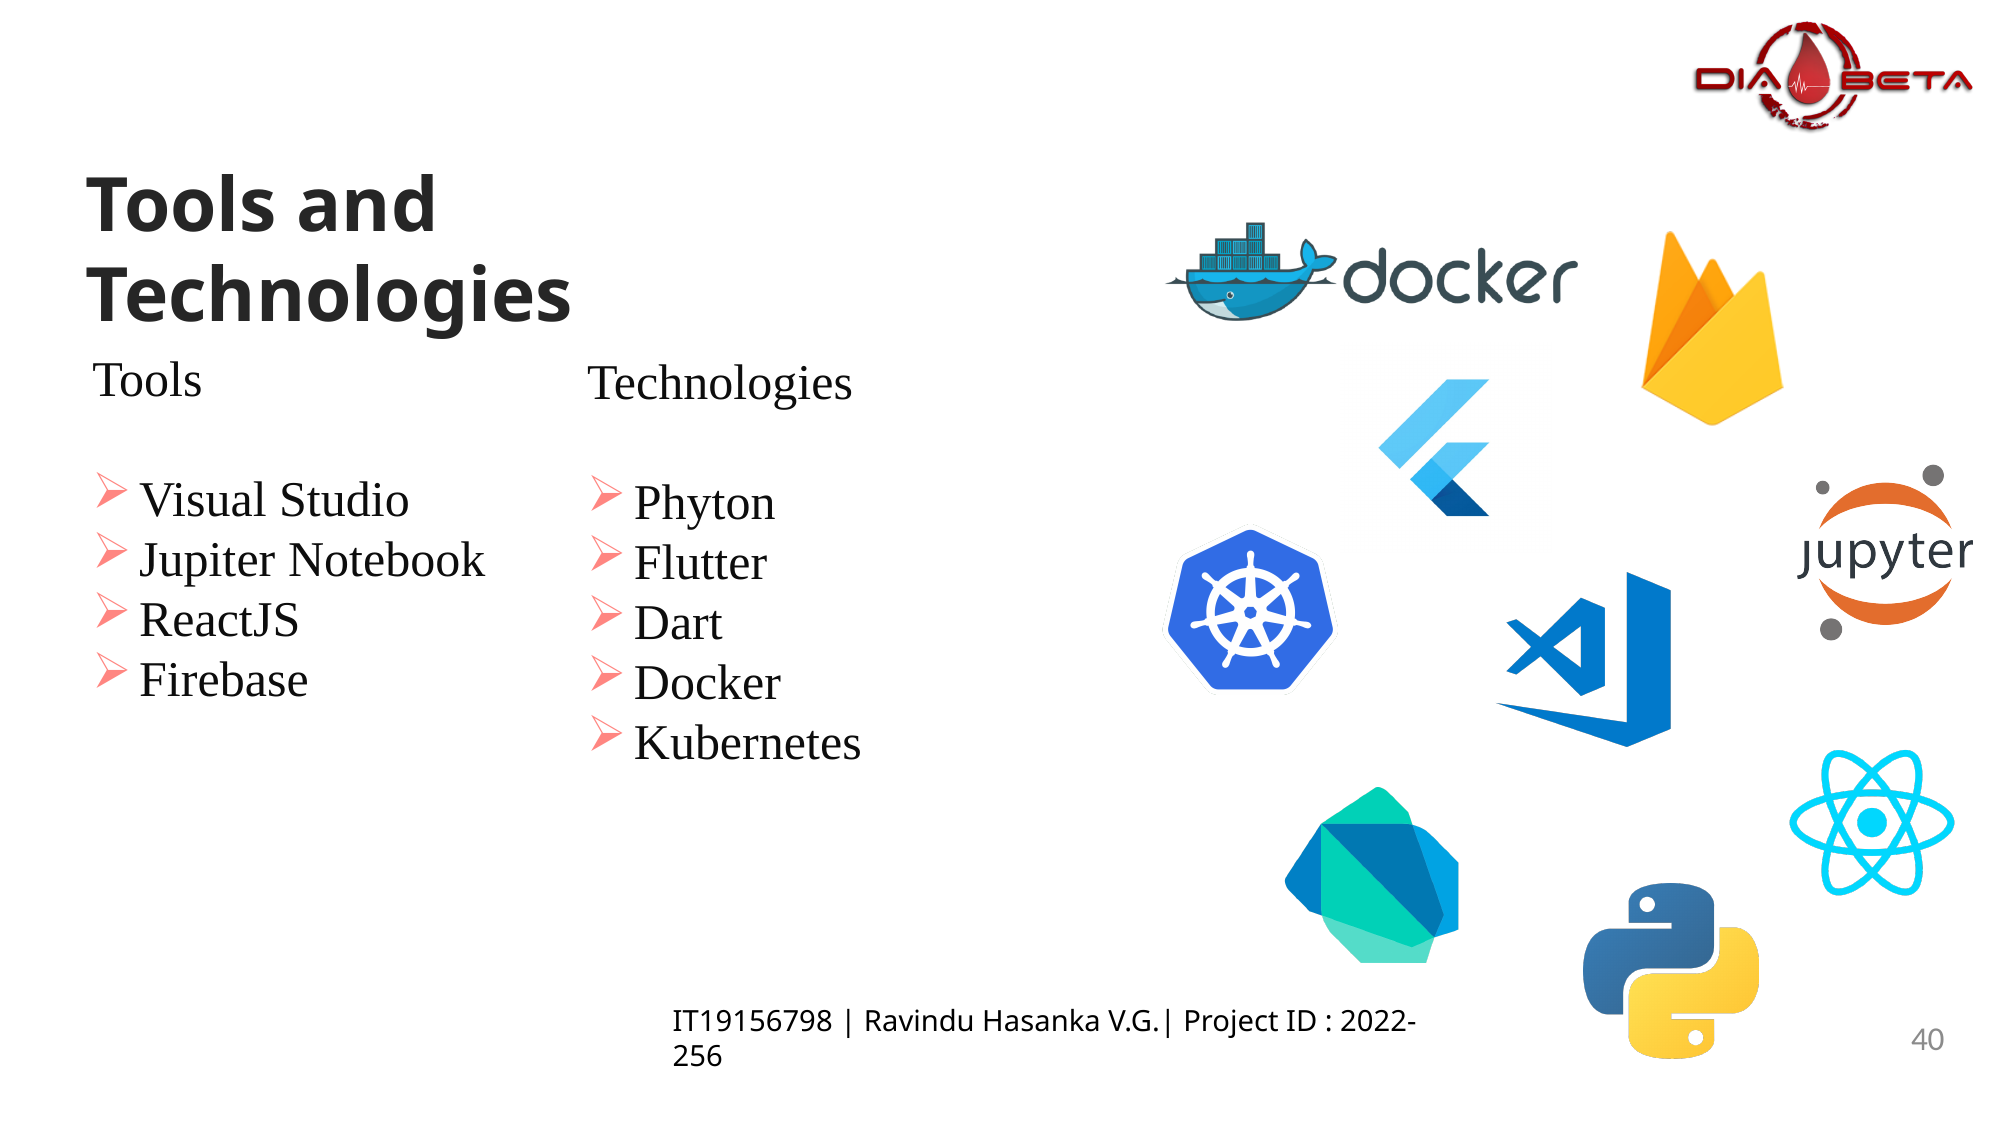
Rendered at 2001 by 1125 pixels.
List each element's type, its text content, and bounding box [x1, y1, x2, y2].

text_box Tools Visual Studio​ Jupiter Notebook ReactJS​ Firebase [77, 339, 518, 775]
picture [1495, 572, 1671, 747]
picture [1284, 787, 1459, 963]
picture [1583, 883, 1759, 1059]
picture [1129, 0, 2000, 553]
text_box Tools and Technologies [70, 149, 959, 345]
picture [1797, 464, 1973, 641]
text_box IT19156798 | Ravindu Hasanka V.G.| Project ID : 2022-256 [657, 1007, 1468, 1067]
slide_number 40 [1513, 1007, 1960, 1068]
picture [1784, 735, 1960, 911]
picture [1162, 524, 1338, 695]
text_box Technologies ​ Phyton​ Flutter​ Dart Docker Kubernetes [572, 342, 1052, 778]
